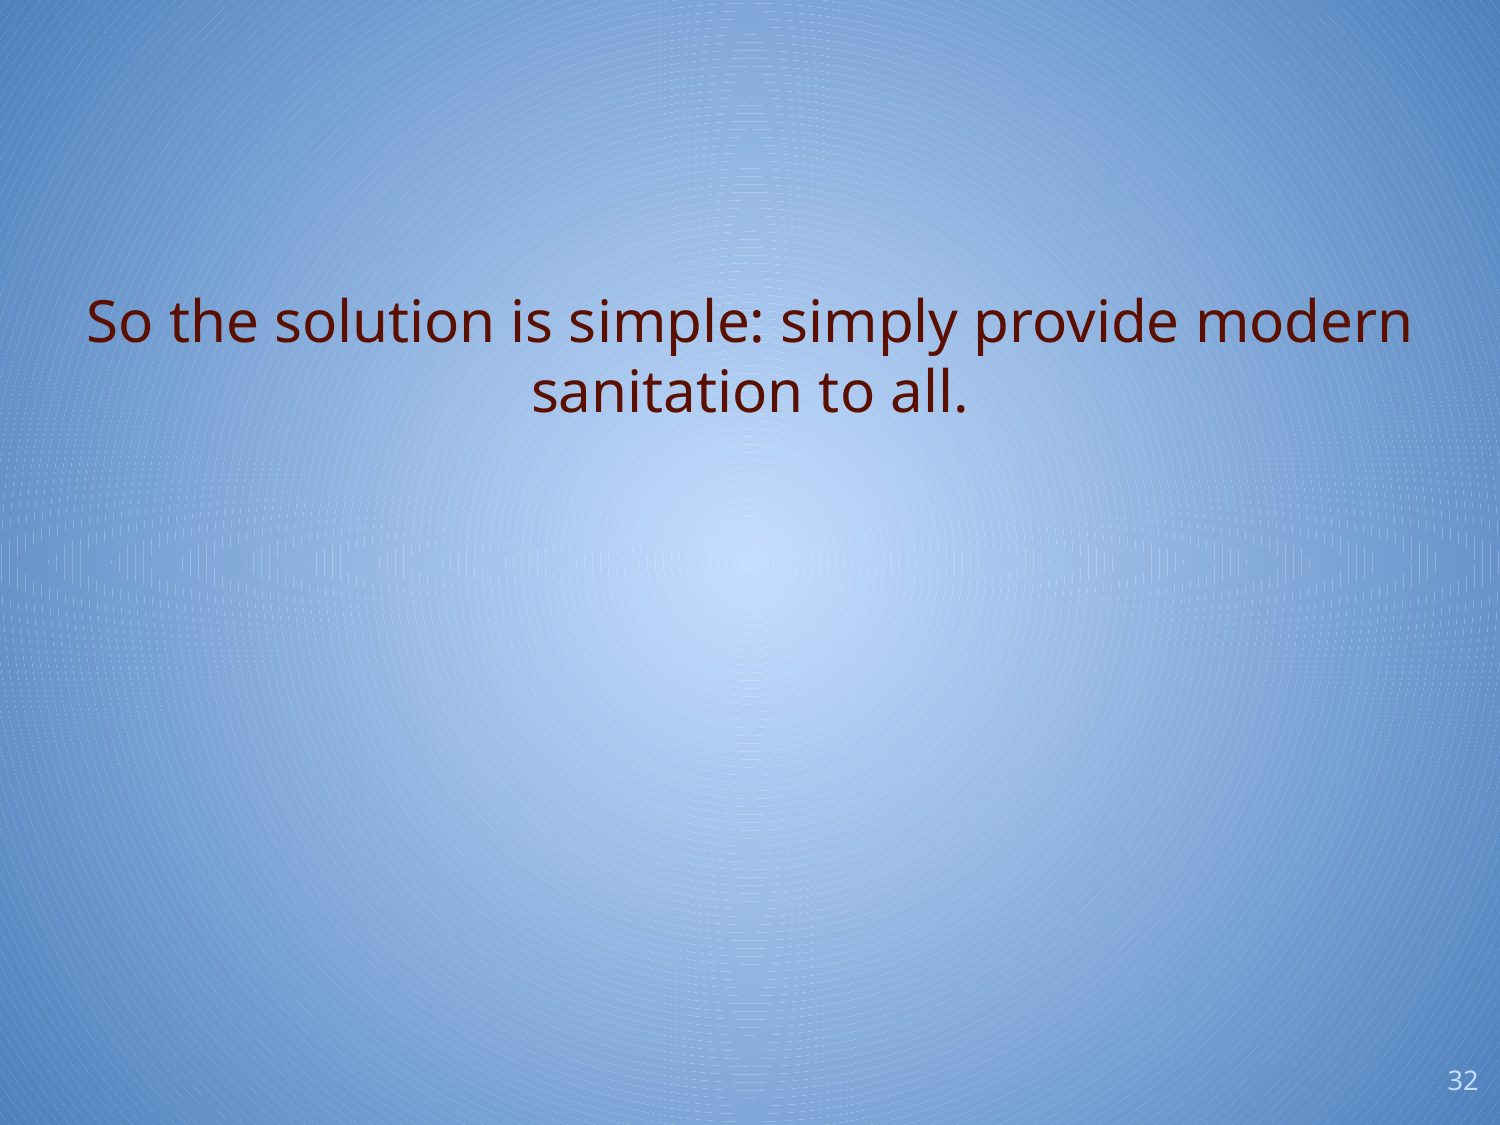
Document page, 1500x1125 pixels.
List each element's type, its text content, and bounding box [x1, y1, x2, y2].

slide_number ‹#› [1403, 1038, 1494, 1125]
list So the solution is simple: simply provide modern sanitation to all. [0, 268, 1500, 1117]
